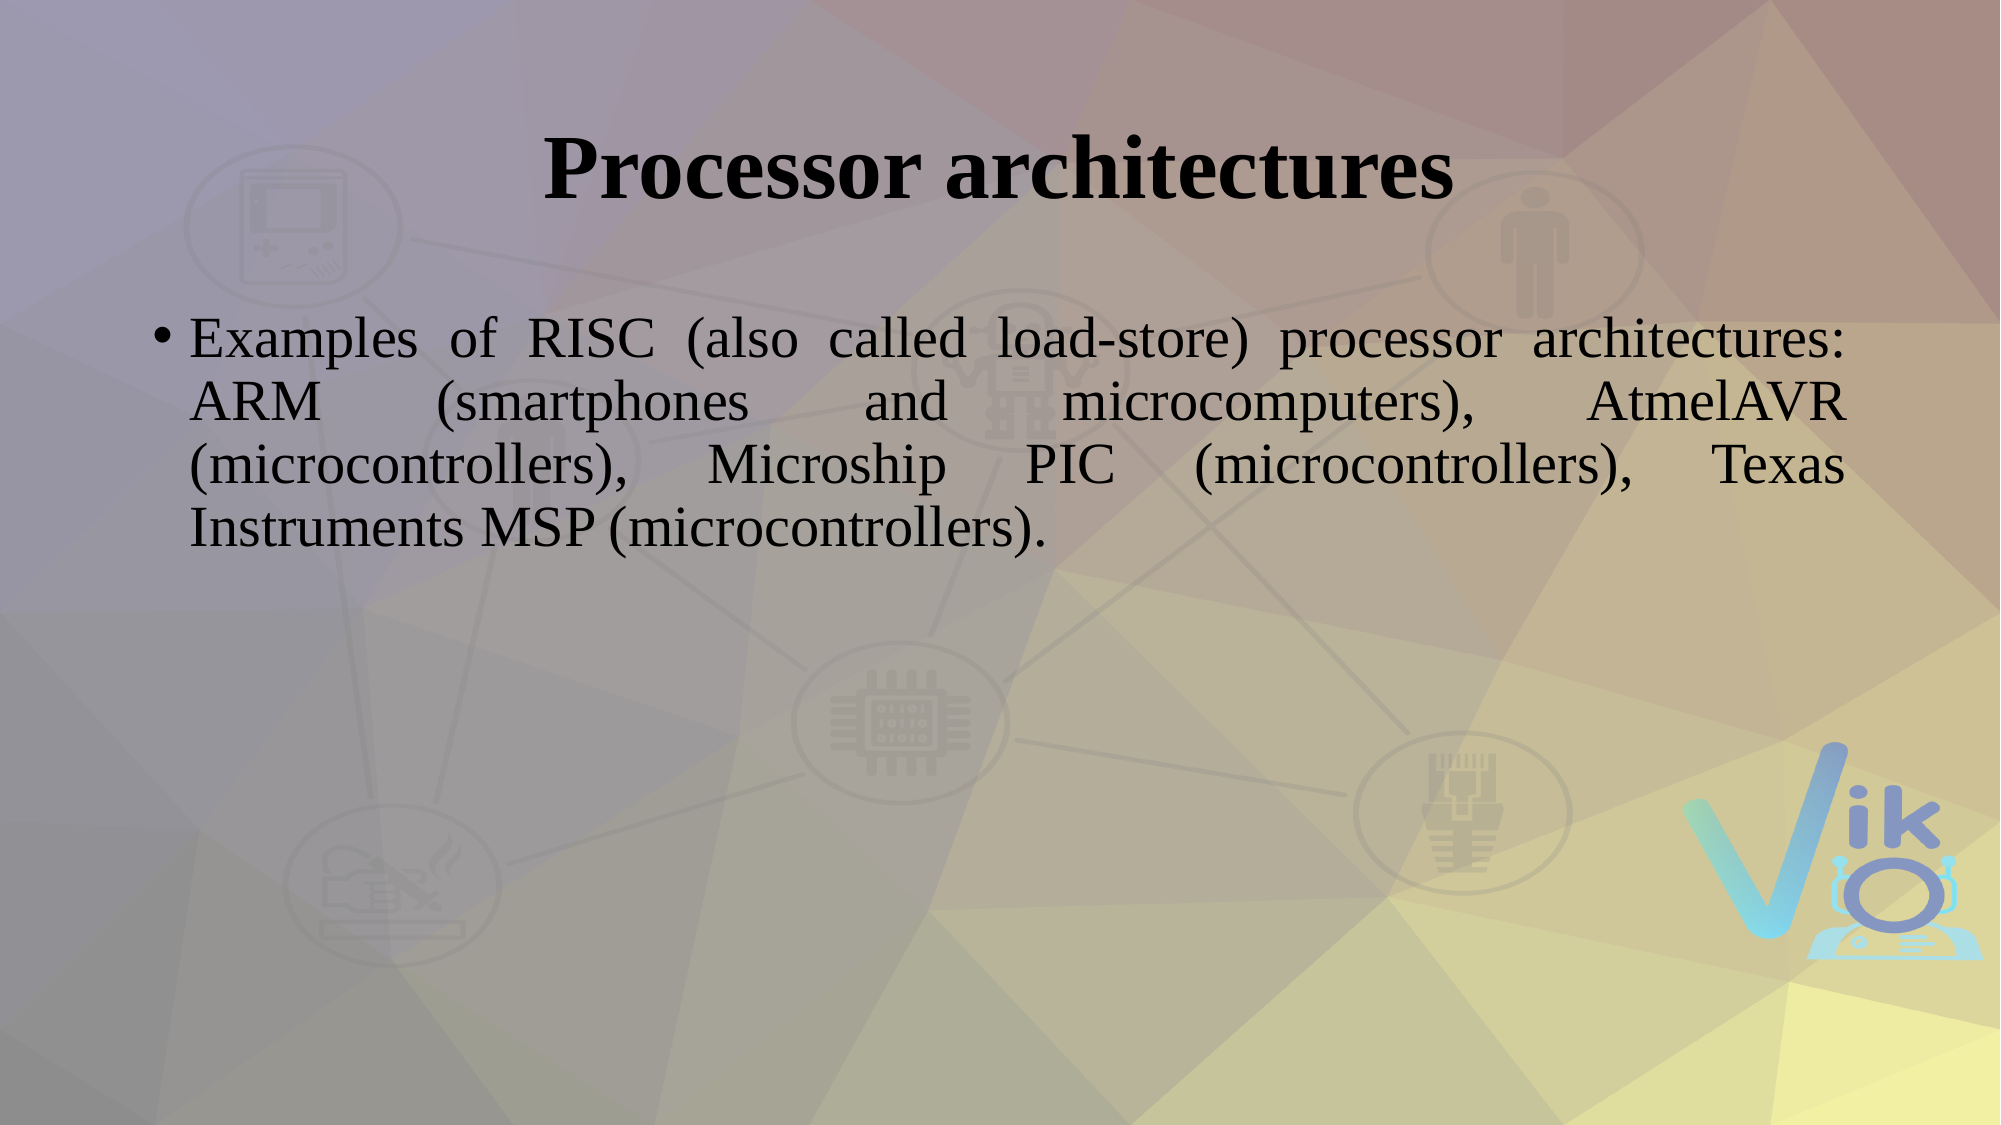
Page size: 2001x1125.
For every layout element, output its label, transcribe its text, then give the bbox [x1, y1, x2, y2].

list Examples of RISC (also called load-store) processor architectures: ARM (smartphones and microcomputers), AtmelAVR (microcontrollers), Microship PIC (microcontrollers), Texas Instruments MSP (microcontrollers). [137, 299, 1863, 1014]
title Processor architectures [137, 59, 1863, 278]
